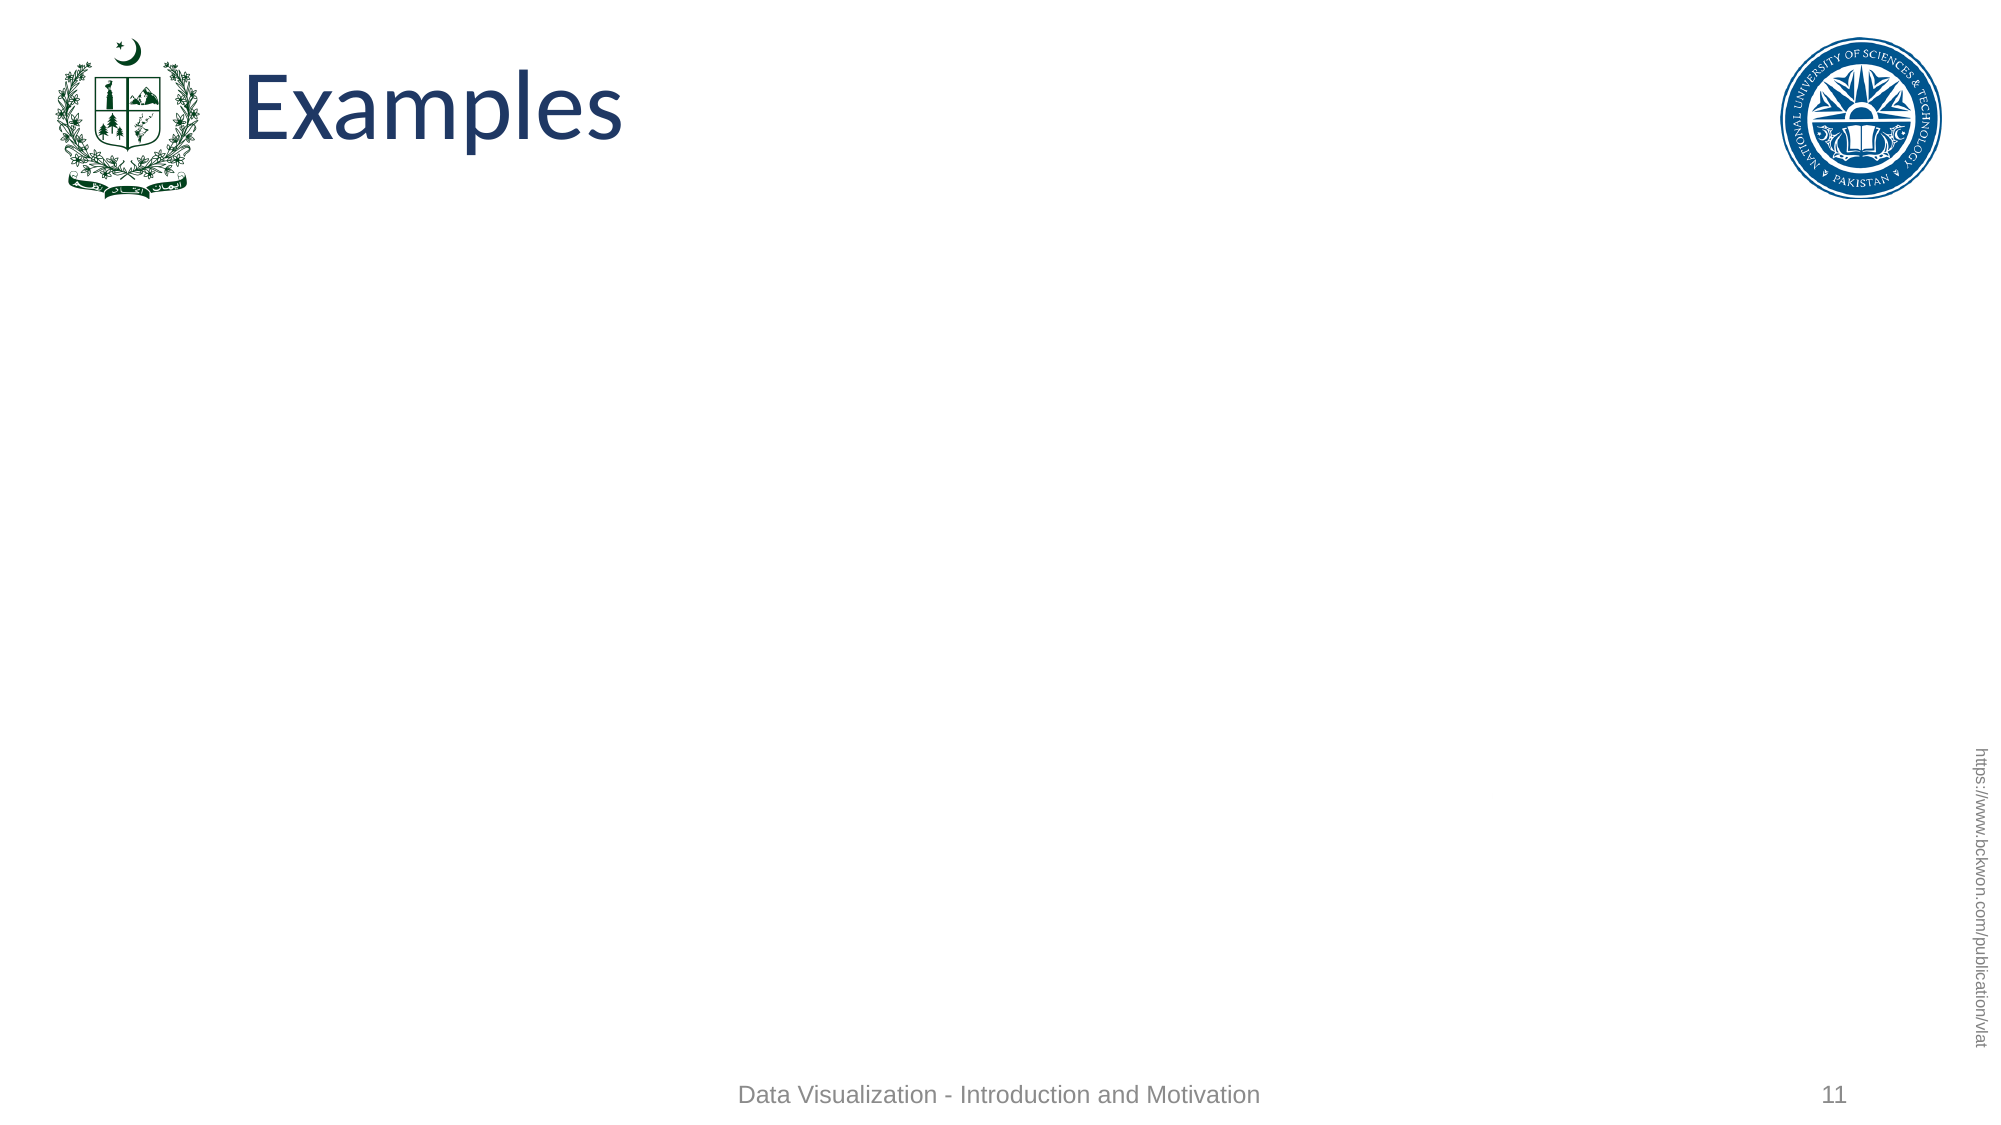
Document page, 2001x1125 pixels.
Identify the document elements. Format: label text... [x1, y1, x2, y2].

text_box https://www.bckwon.com/publication/vlat [1965, 641, 2000, 1064]
footer Data Visualization - Introduction and Motivation [615, 1063, 1385, 1124]
title Examples [227, 14, 1753, 196]
slide_number 11 [1412, 1063, 1863, 1124]
picture [55, 37, 1942, 1056]
